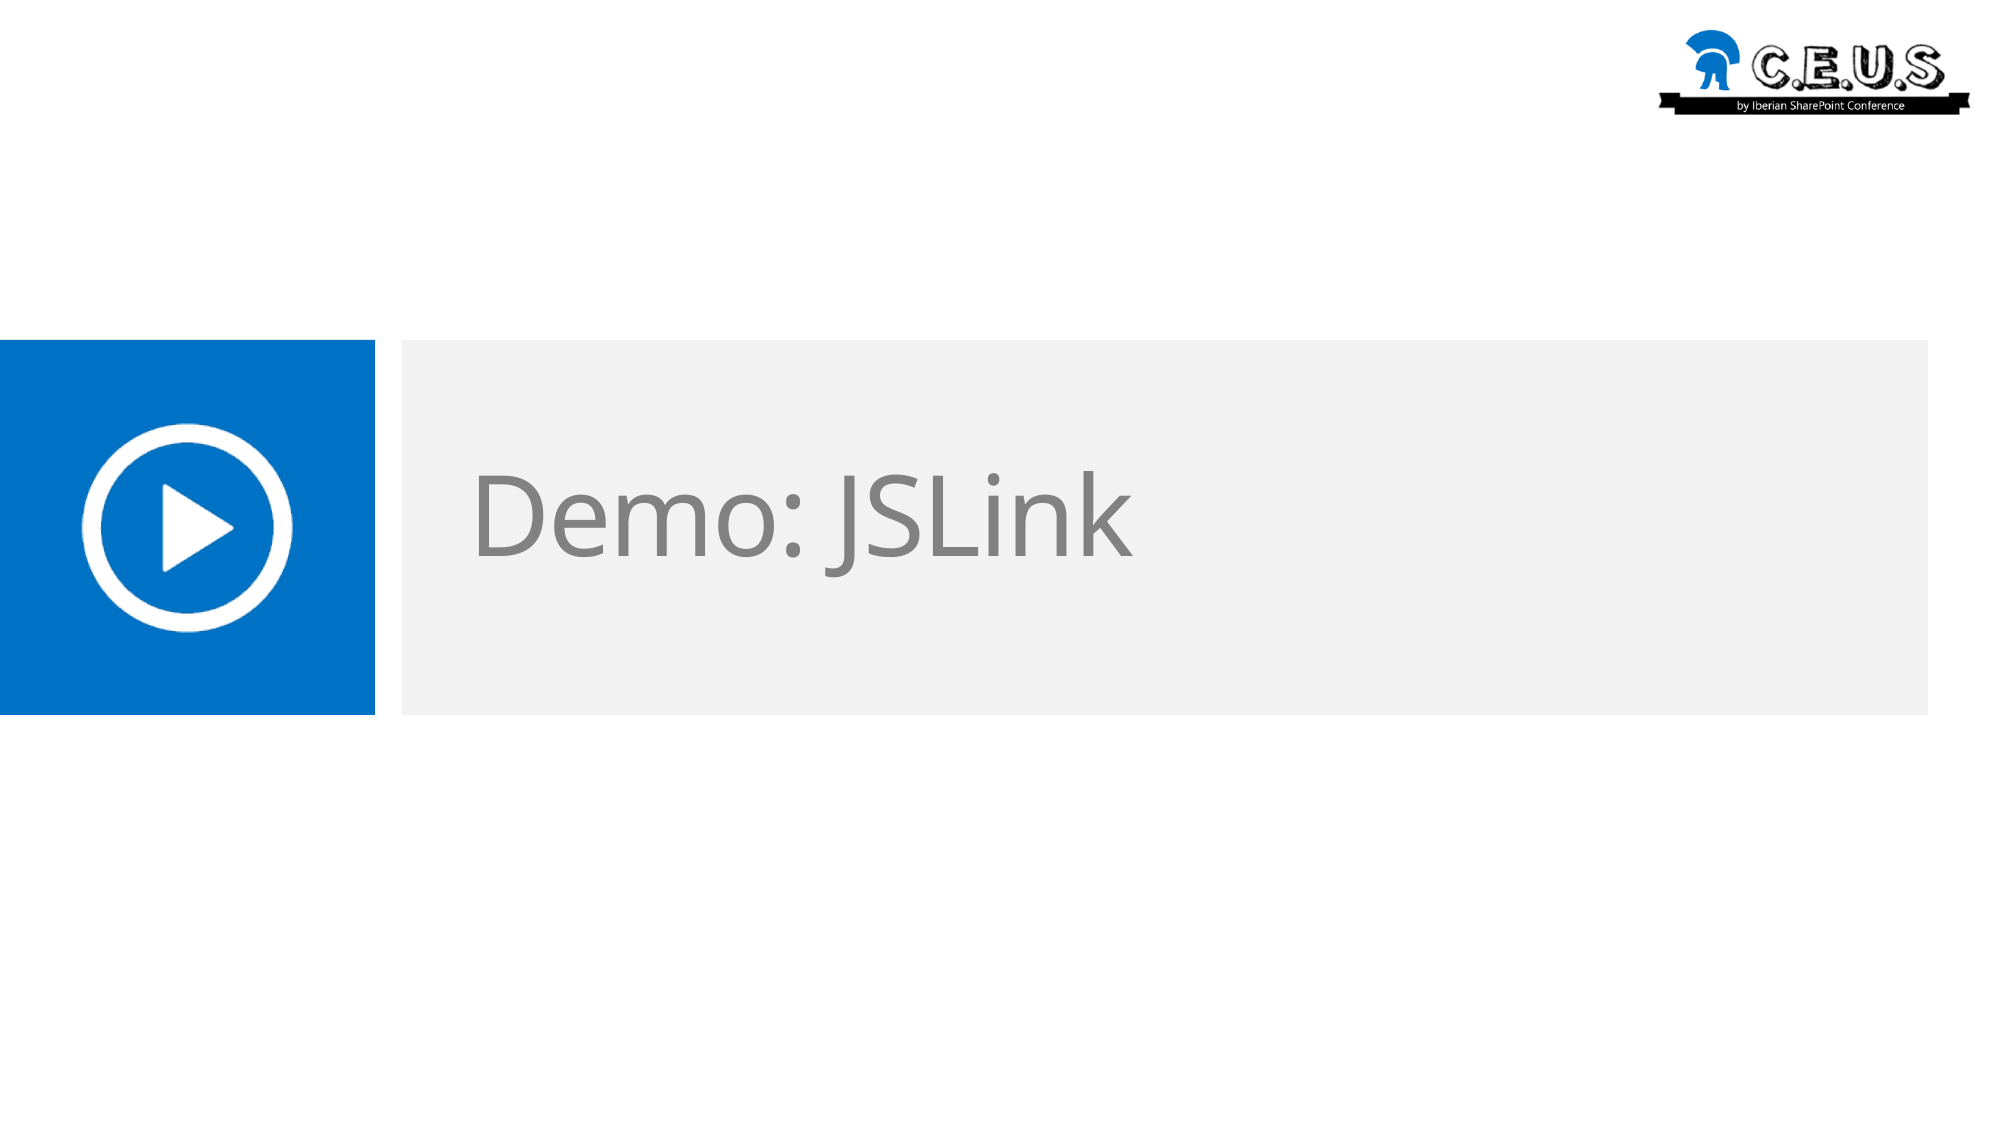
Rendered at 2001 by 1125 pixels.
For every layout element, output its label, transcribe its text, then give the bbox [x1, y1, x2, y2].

title Demo: JSLink [453, 432, 1870, 609]
picture [1648, 18, 1977, 128]
picture [79, 419, 296, 636]
